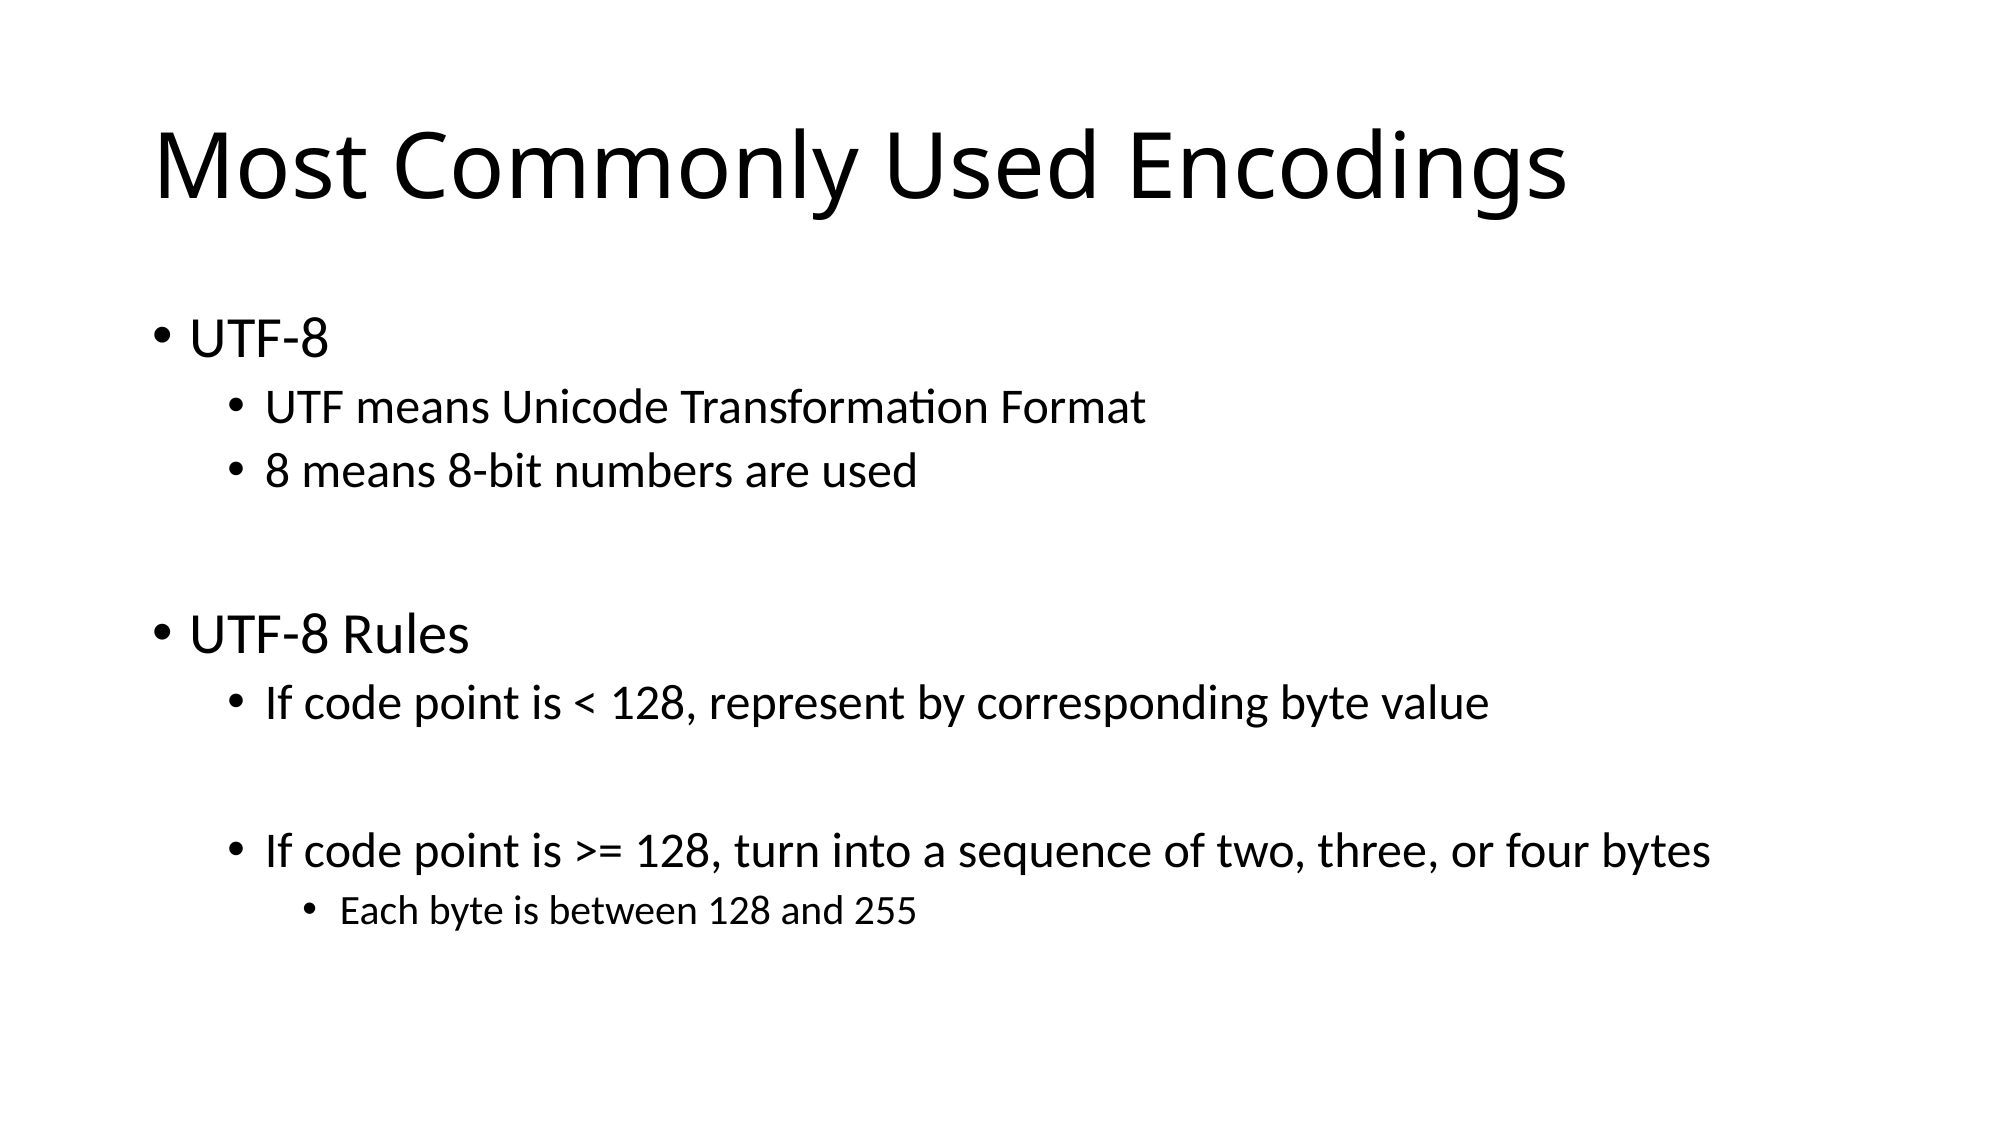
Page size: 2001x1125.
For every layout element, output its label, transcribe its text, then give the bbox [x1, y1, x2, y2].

title Most Commonly Used Encodings [137, 59, 1863, 278]
list UTF-8 UTF means Unicode Transformation Format 8 means 8-bit numbers are used UTF-8 Rules If code point is < 128, represent by corresponding byte value If code point is >= 128, turn into a sequence of two, three, or four bytes Each byte is between 128 and 255 [137, 299, 1863, 1014]
